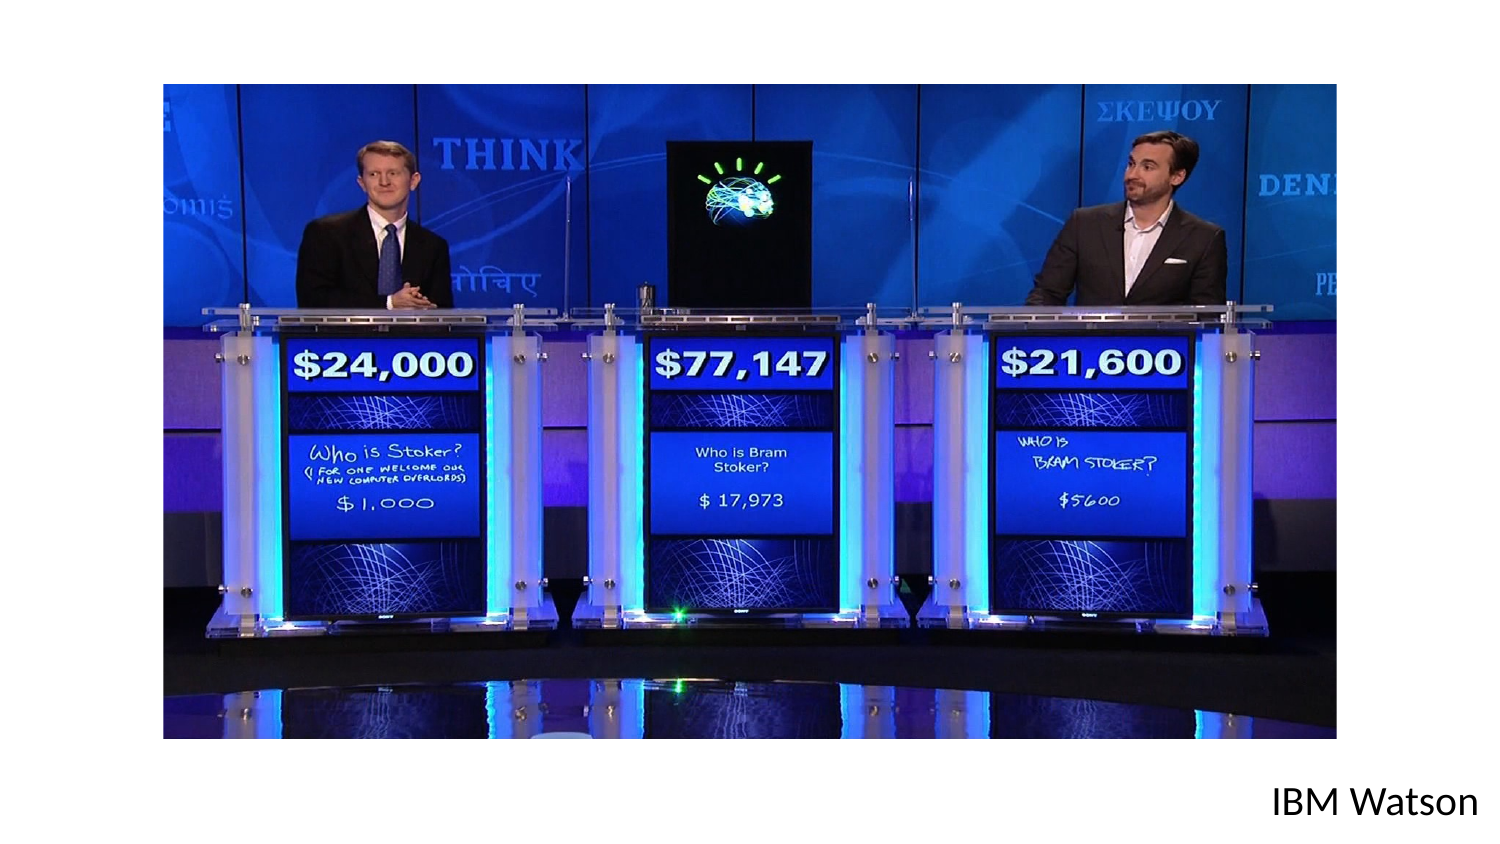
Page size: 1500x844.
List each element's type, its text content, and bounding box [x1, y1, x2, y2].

text_box IBM Watson [1191, 758, 1495, 839]
picture [162, 84, 1337, 740]
